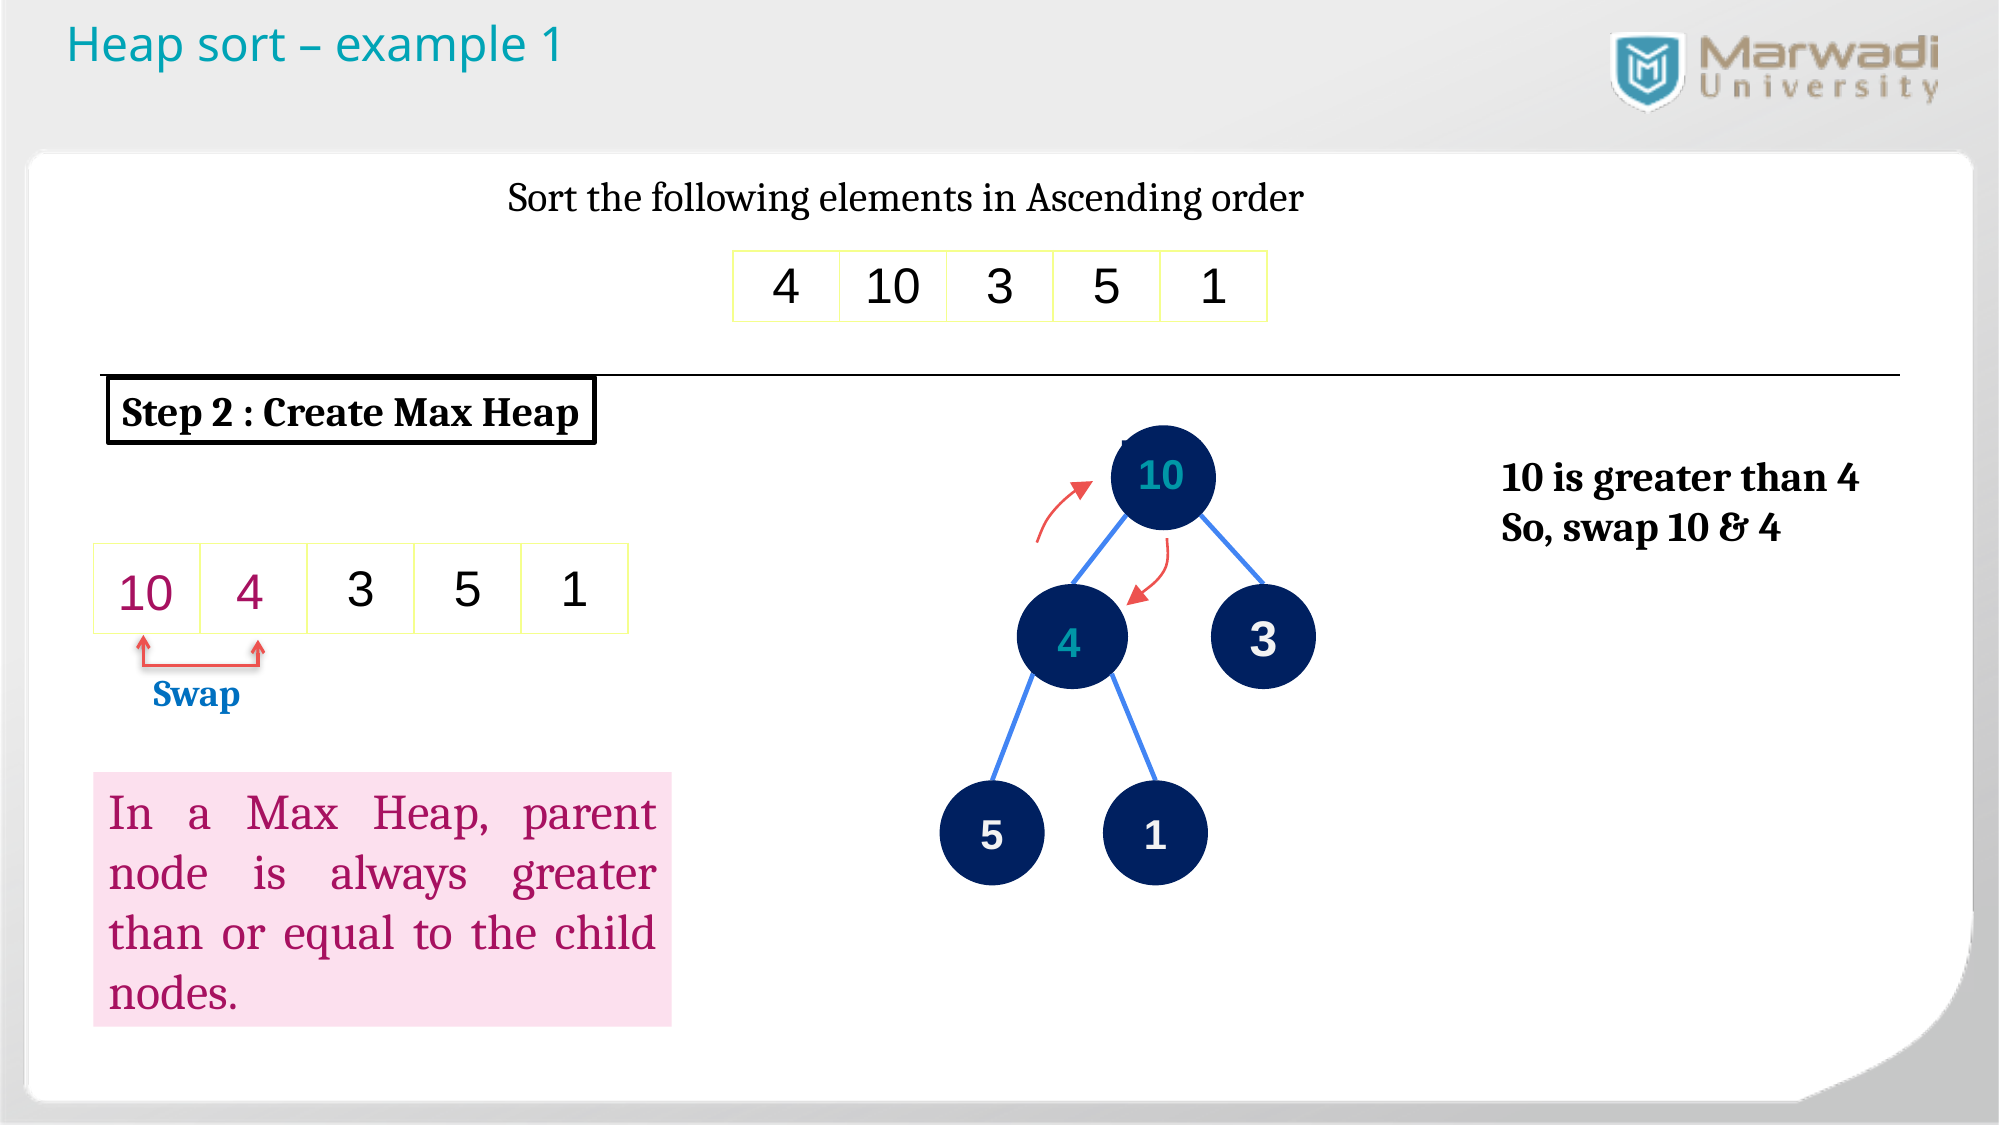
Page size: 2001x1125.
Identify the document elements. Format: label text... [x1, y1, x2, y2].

text_box [136, 634, 266, 661]
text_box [1200, 514, 1264, 585]
table_header 5 [415, 544, 520, 633]
picture [0, 0, 1999, 1125]
text_box Swap [134, 661, 260, 721]
text_box 4 [204, 552, 295, 627]
table_header 4 [734, 252, 839, 321]
text_box 10 [1121, 440, 1201, 506]
text_box 10 is greater than 4 So, swap 10 & 4 [1487, 442, 1900, 558]
text_box Step 2 : Create Max Heap [107, 387, 595, 443]
text_box [1126, 538, 1168, 606]
text_box 3 [1208, 582, 1319, 692]
table_header 10 [201, 544, 306, 633]
text_box Sort the following elements in Ascending order [493, 162, 1507, 228]
table_header 3 [947, 252, 1052, 321]
text_box 10 [1014, 582, 1131, 692]
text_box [1072, 514, 1127, 585]
text_box [1036, 481, 1093, 543]
table_header 10 [840, 252, 946, 321]
text_box 1 [1100, 778, 1211, 888]
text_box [1111, 673, 1156, 781]
table_header 1 [522, 544, 627, 633]
table_header 1 [1161, 252, 1266, 321]
text_box In a Max Heap, parent node is always greater than or equal to the child nodes. [93, 772, 672, 1027]
text_box 10 [100, 552, 191, 628]
text_box Heap sort – example 1 [51, 0, 1449, 93]
text_box 4 [1031, 608, 1107, 674]
text_box 5 [937, 778, 1047, 888]
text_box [991, 673, 1034, 781]
text_box 4 [1108, 423, 1219, 533]
table_header 5 [1054, 252, 1159, 321]
table_header 4 [94, 544, 199, 633]
table_header 3 [308, 544, 413, 633]
